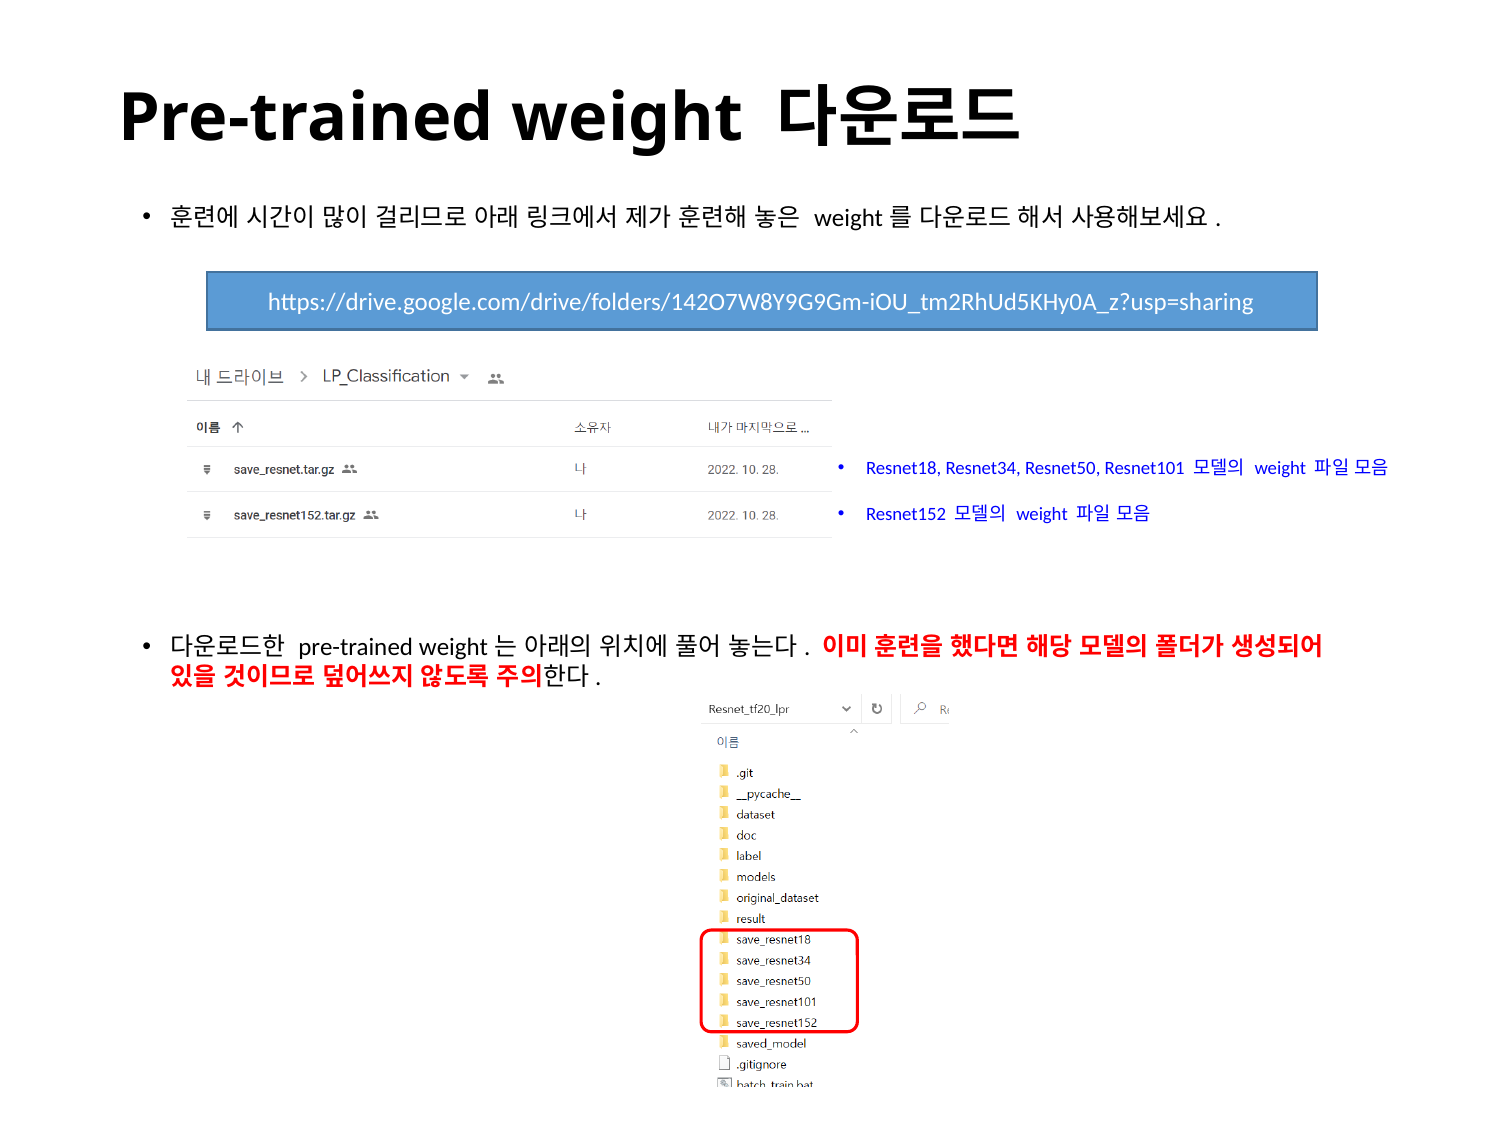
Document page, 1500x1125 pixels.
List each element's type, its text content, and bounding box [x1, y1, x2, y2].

text_box Resnet18, Resnet34, Resnet50, Resnet101 모델의 weight 파일 모음 [832, 449, 1419, 484]
text_box 다운로드한 pre-trained weight는 아래의 위치에 풀어 놓는다. 이미 훈련을 했다면 해당 모델의 폴더가 생성되어 있을 것이므로 덮어쓰지 않도록 주의한다. [127, 623, 1380, 698]
text_box Resnet152 모델의 weight 파일 모음 [832, 495, 1419, 530]
title Pre-trained weight 다운로드 [103, 59, 1403, 178]
text_box https://drive.google.com/drive/folders/142O7W8Y9G9Gm-iOU_tm2RhUd5KHy0A_z?usp=sharing [206, 271, 1318, 331]
picture [701, 694, 949, 1088]
picture [187, 361, 832, 546]
text_box 훈련에 시간이 많이 걸리므로 아래 링크에서 제가 훈련해 놓은 weight를 다운로드 해서 사용해보세요. [127, 193, 1380, 239]
